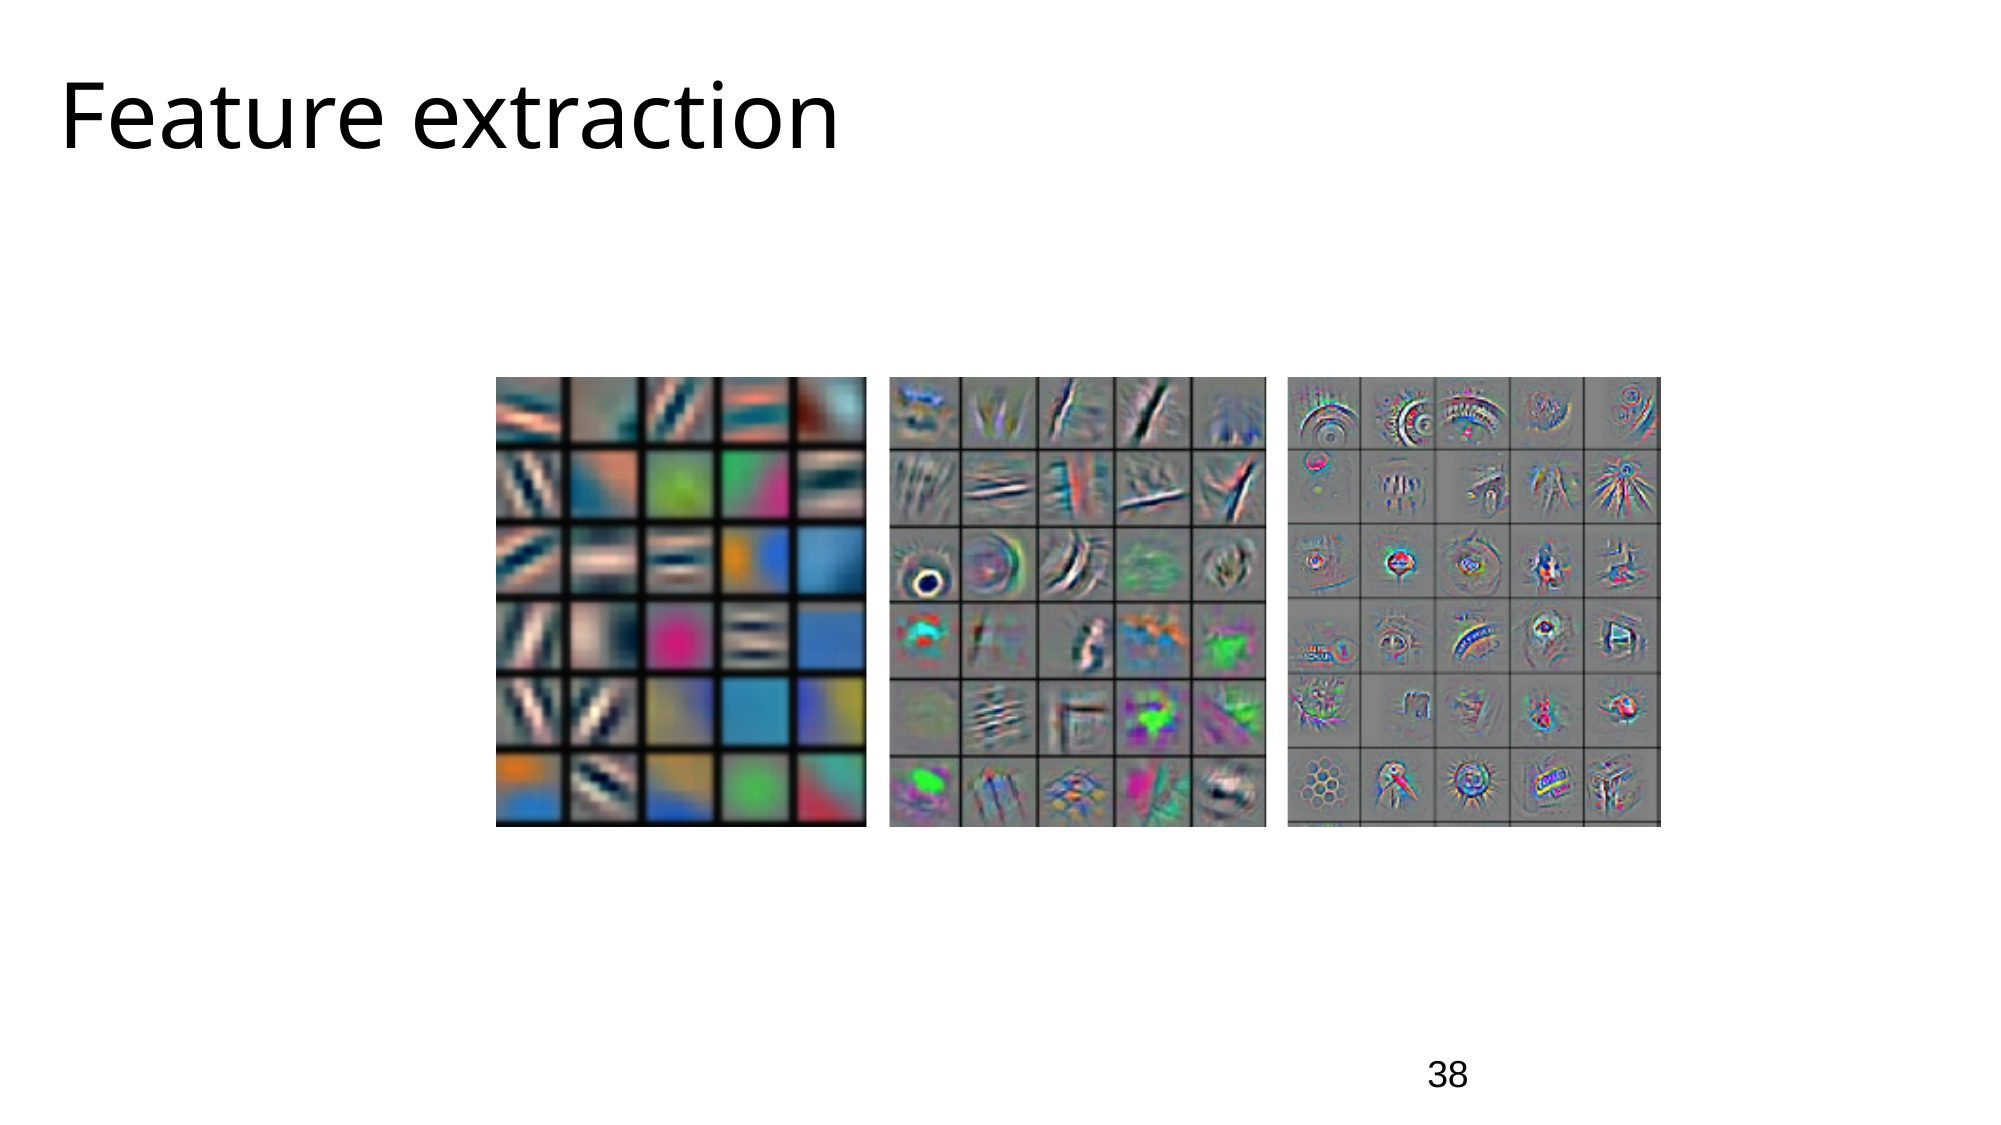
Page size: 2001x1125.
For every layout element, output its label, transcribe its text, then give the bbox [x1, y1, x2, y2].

slide_number 38 [1412, 1042, 1863, 1103]
title Feature extraction [44, 9, 1769, 228]
picture [495, 377, 1661, 827]
